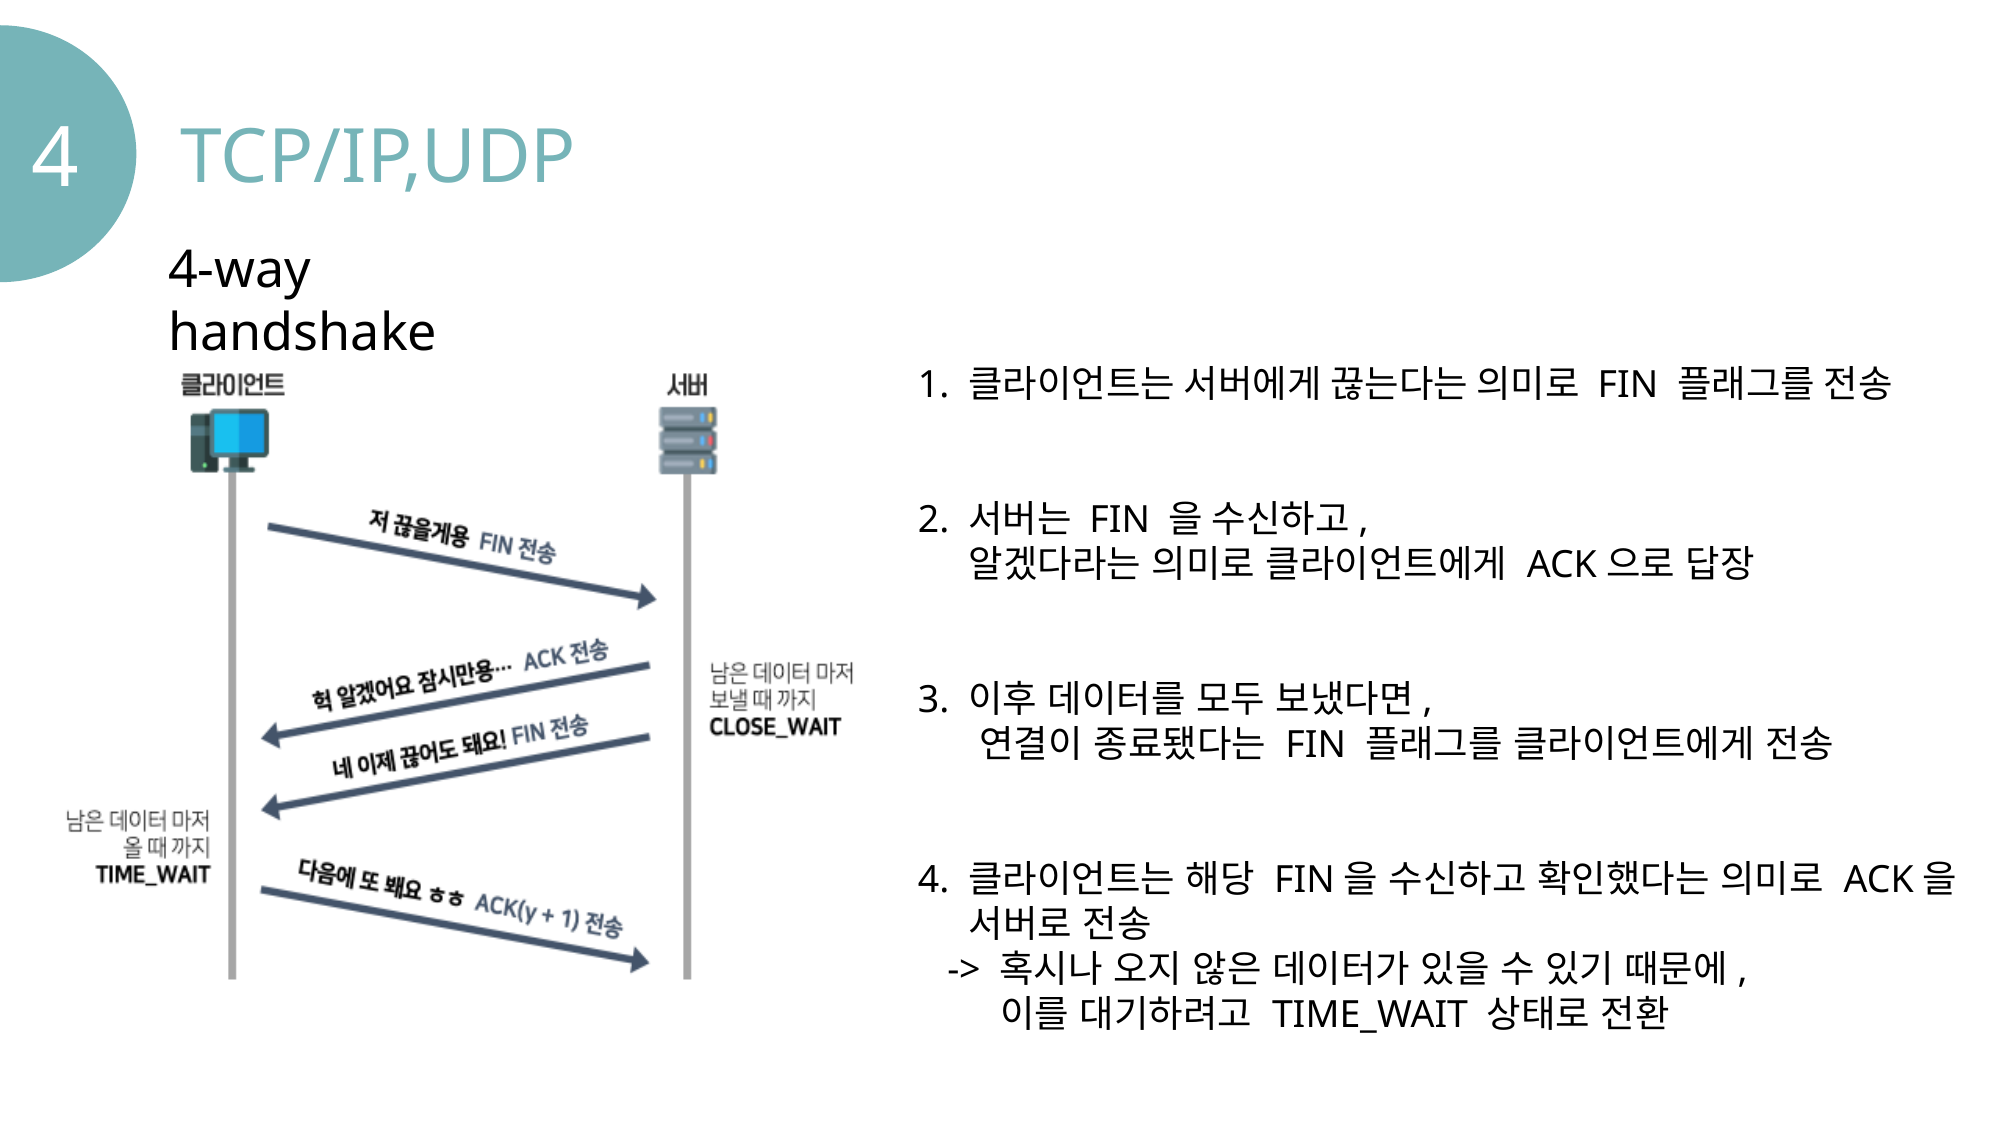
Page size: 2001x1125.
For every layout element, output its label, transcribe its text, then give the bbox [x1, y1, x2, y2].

text_box TCP/IP,UDP [165, 100, 592, 206]
text_box 1. 클라이언트는 서버에게 끊는다는 의미로 FIN 플래그를 전송 2. 서버는 FIN 을 수신하고, 알겠다라는 의미로 클라이언트에게 ACK으로 답장 3. 이후 데이터를 모두 보냈다면, 연결이 종료됐다는 FIN 플래그를 클라이언트에게 전송 4. 클라이언트는 해당 FIN을 수신하고 확인했다는 의미로 ACK을 서버로 전송 -> 혹시나 오지 않은 데이터가 있을 수 있기 때문에, 이를 대기하려고 TIME_WAIT 상태로 전환 [903, 352, 1981, 1043]
text_box 4-way handshake [153, 228, 605, 357]
text_box 4 [16, 95, 94, 211]
picture [55, 357, 865, 1005]
